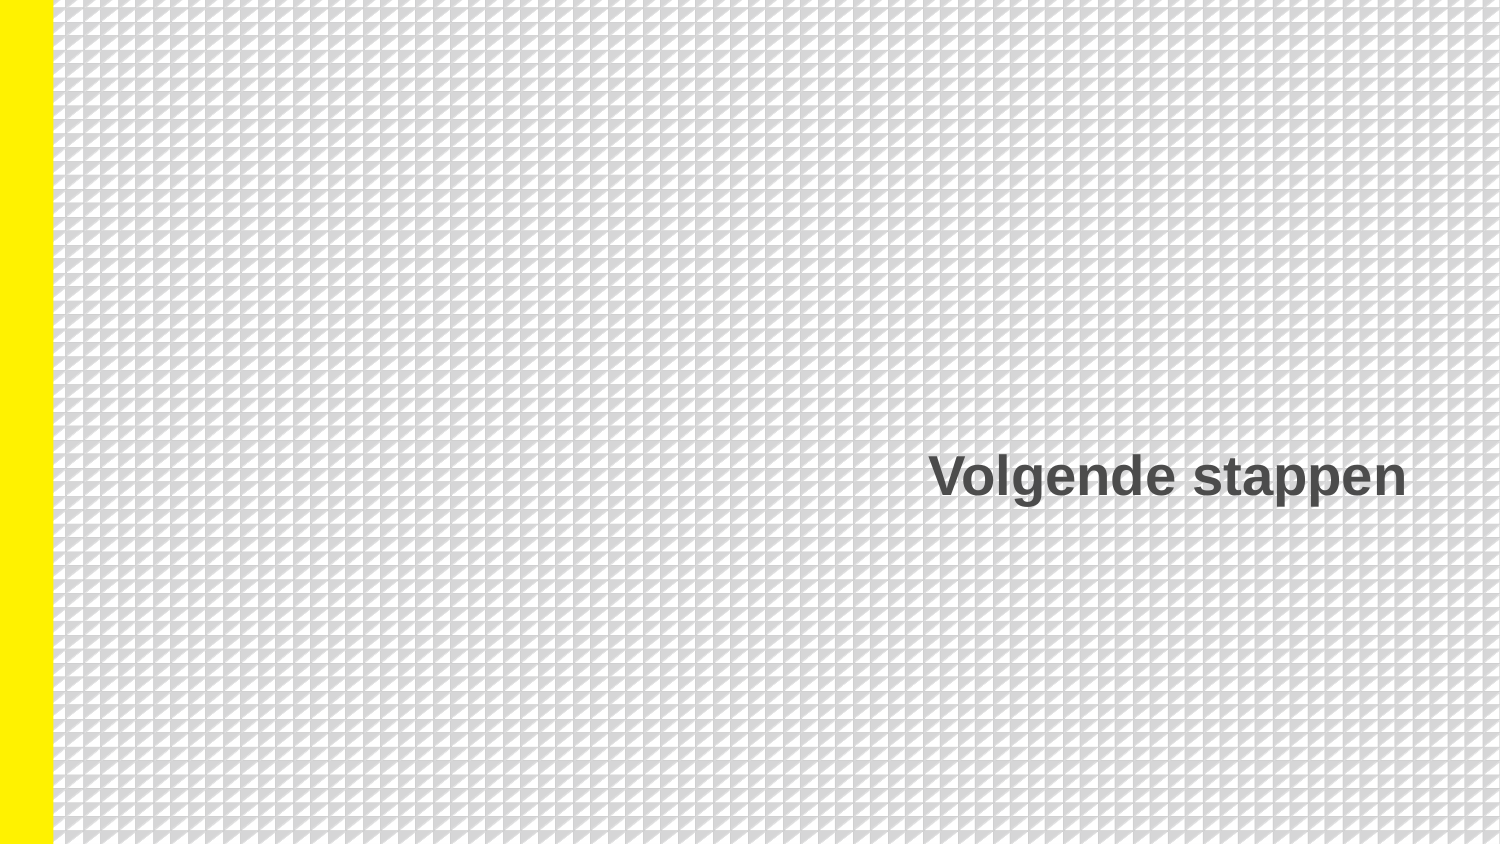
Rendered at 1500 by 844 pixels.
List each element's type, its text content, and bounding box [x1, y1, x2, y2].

title Volgende stappen [147, 246, 1423, 591]
picture [55, 0, 1500, 844]
text_box [0, 0, 55, 844]
